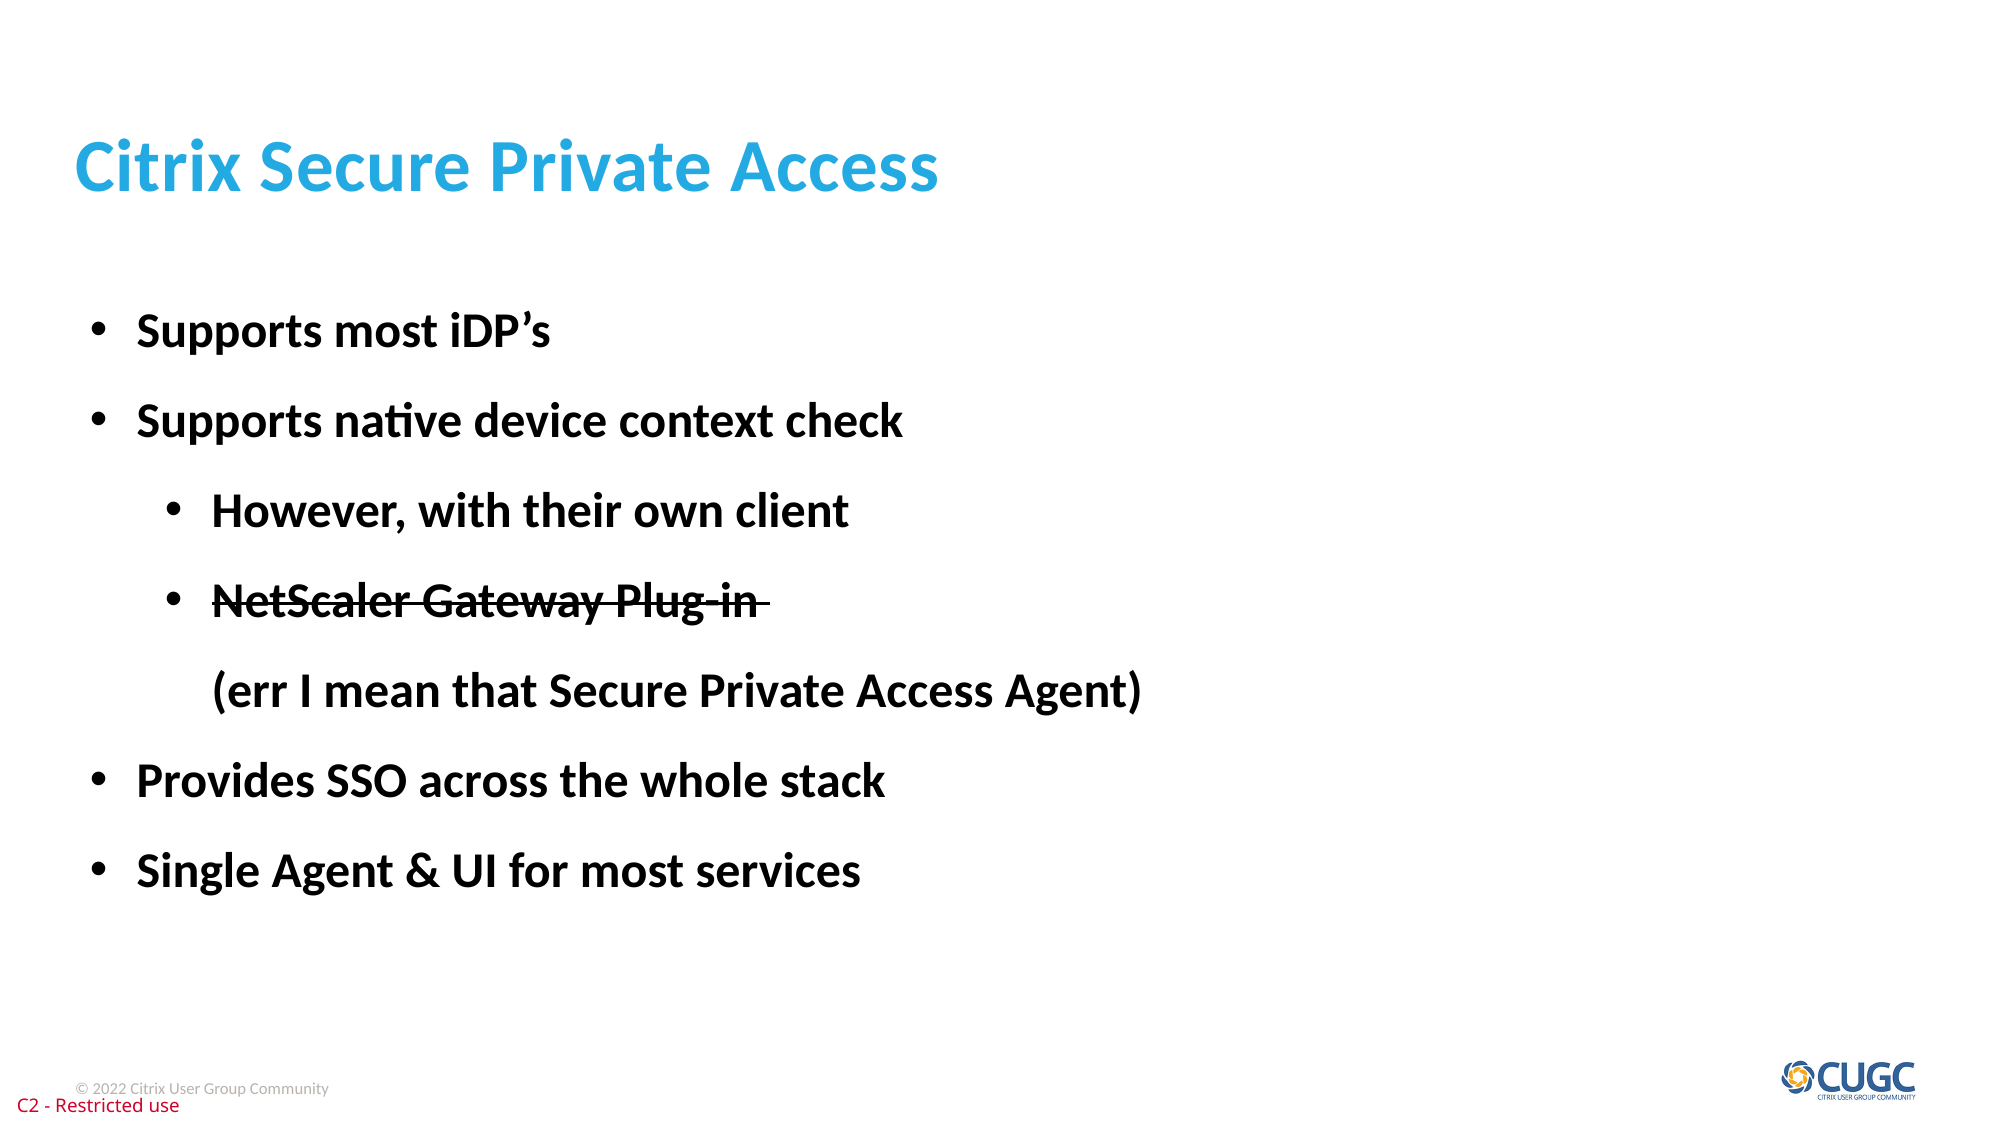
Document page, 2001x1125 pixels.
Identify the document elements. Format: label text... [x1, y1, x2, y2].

text_box Supports most iDP’s Supports native device context check However, with their own client NetScaler Gateway Plug-in (err I mean that Secure Private Access Agent) Provides SSO across the whole stack Single Agent & UI for most services [75, 260, 1582, 976]
picture [1777, 1051, 1925, 1109]
title Citrix Secure Private Access [75, 66, 1925, 205]
